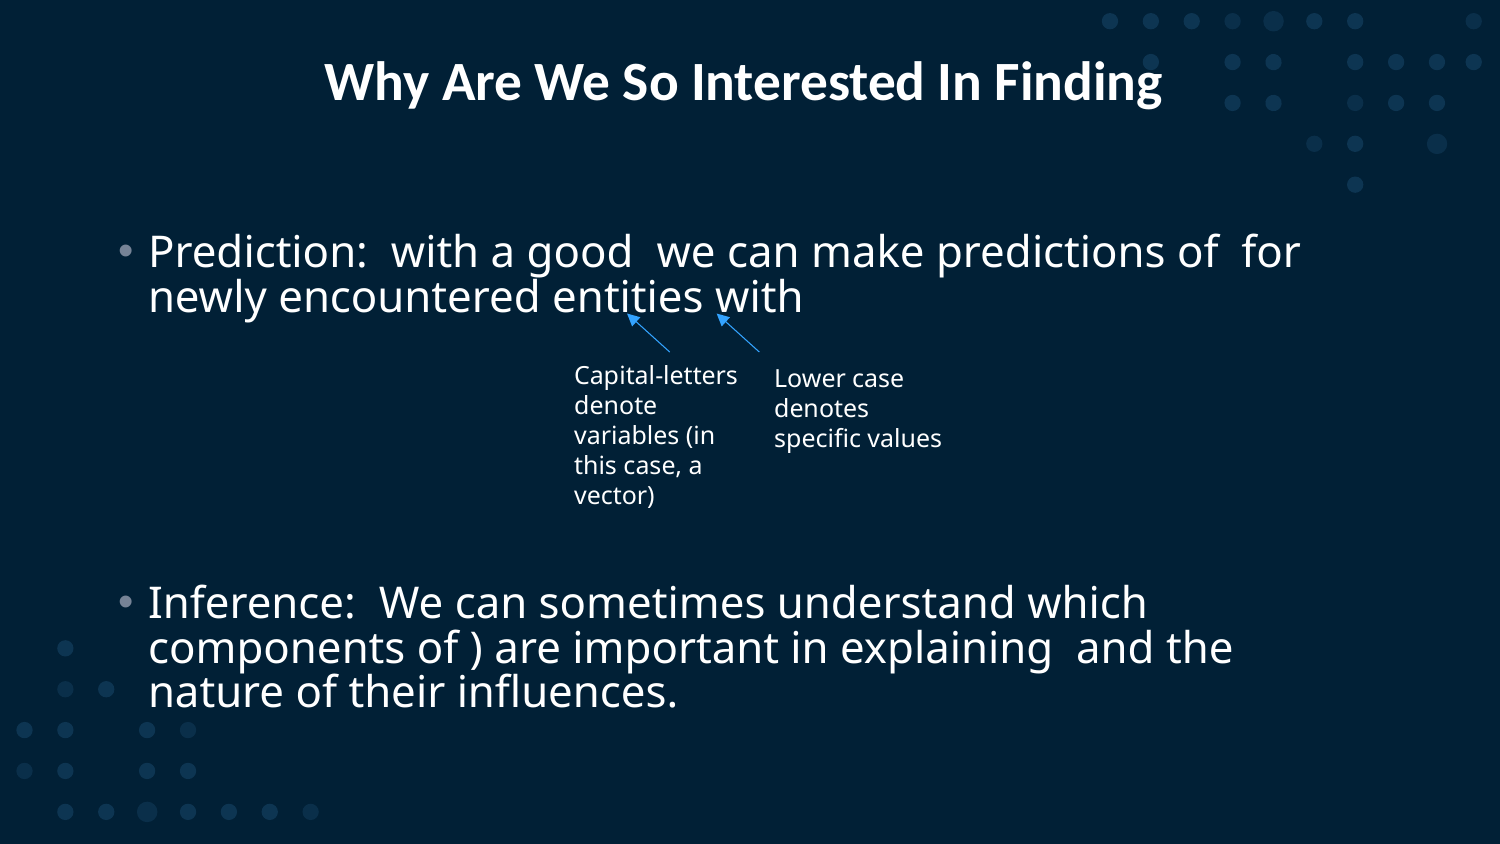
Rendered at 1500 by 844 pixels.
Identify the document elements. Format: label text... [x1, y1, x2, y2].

text_box Capital-letters denote variables (in this case, a vector) [559, 352, 760, 517]
text_box Lower case denotes specific values [759, 355, 960, 460]
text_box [627, 313, 670, 353]
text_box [716, 313, 760, 353]
